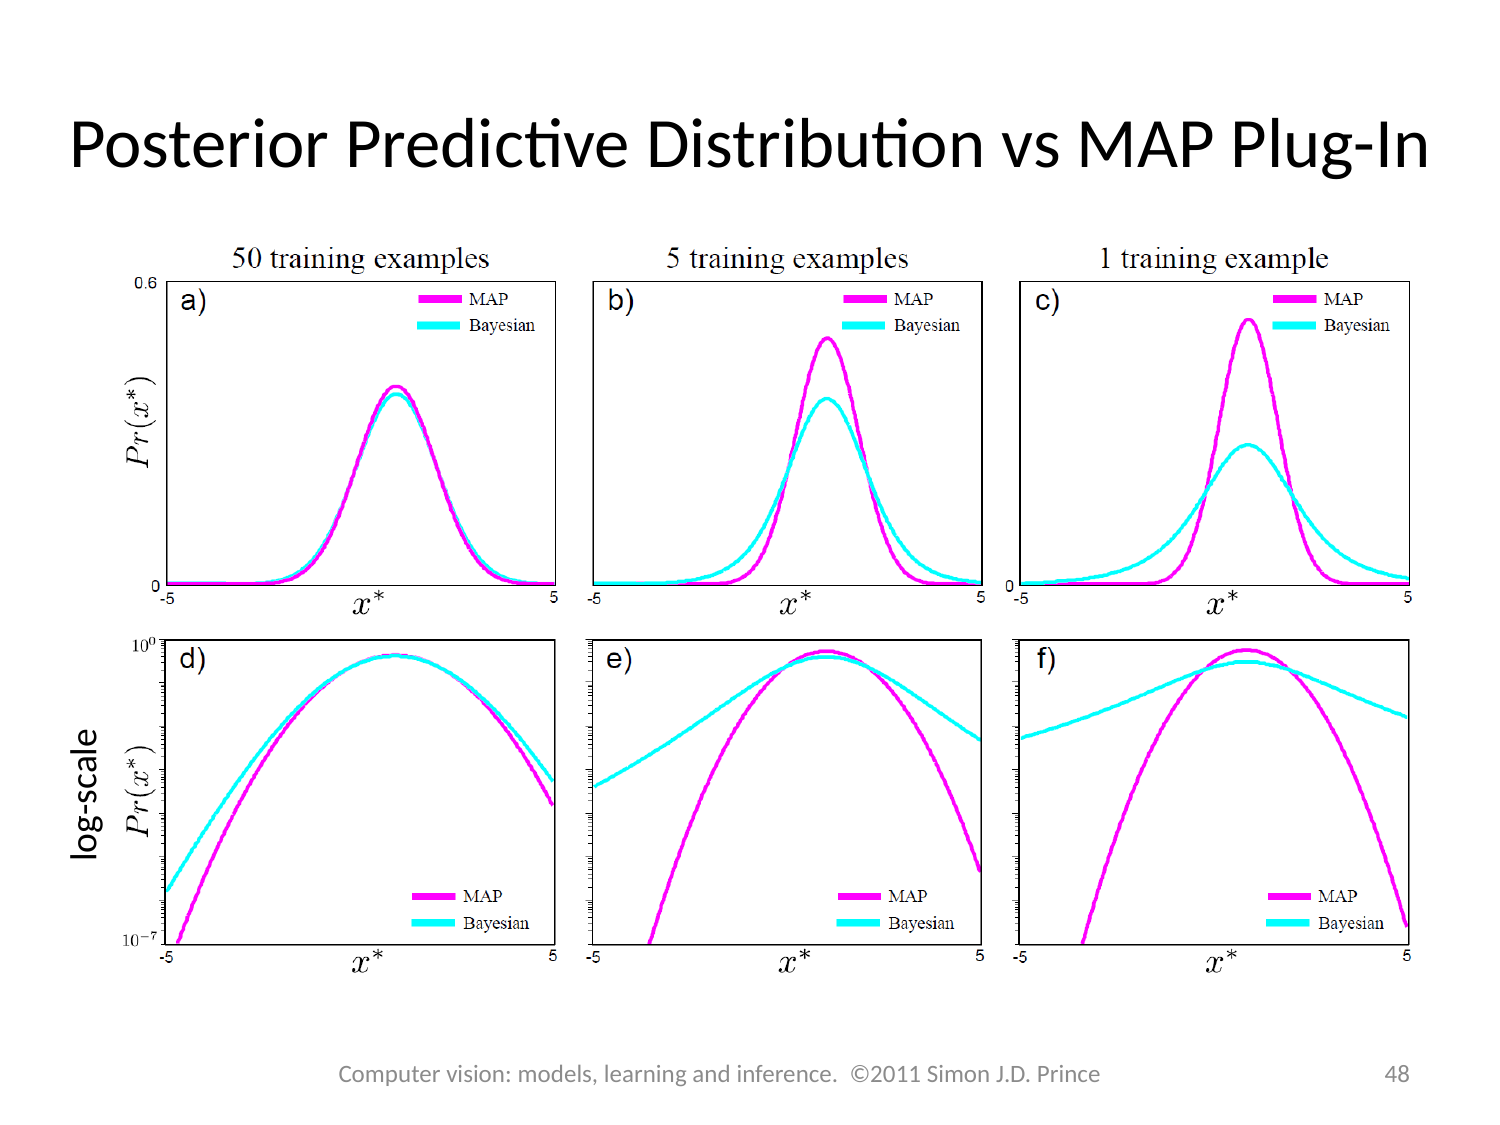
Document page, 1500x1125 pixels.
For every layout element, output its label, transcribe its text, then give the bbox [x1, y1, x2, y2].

title Posterior Predictive Distribution vs MAP Plug-In [50, 45, 1451, 233]
footer Computer vision: models, learning and inference. ©2011 Simon J.D. Prince [301, 1042, 1140, 1103]
picture [111, 217, 1450, 990]
text_box log-scale [51, 713, 106, 877]
slide_number 48 [1140, 1042, 1425, 1103]
